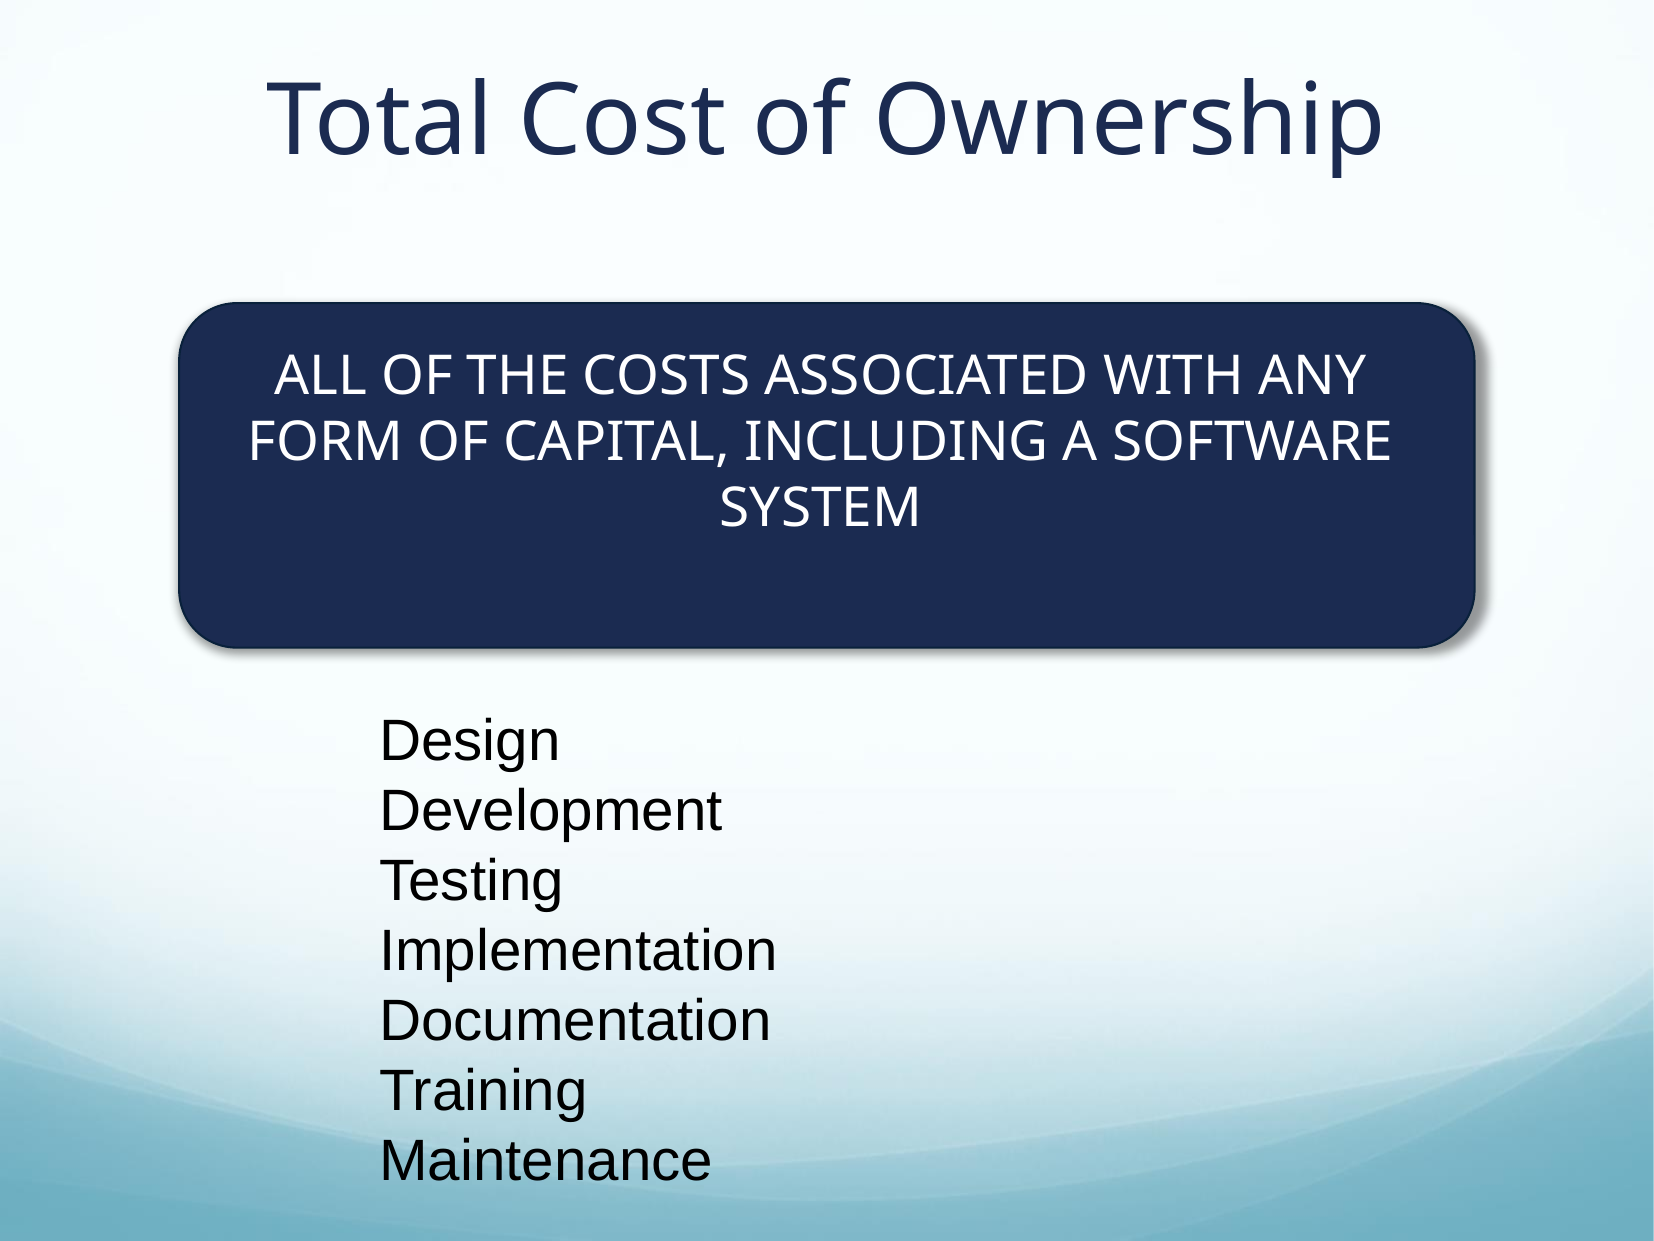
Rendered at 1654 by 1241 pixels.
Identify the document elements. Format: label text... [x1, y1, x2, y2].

picture [0, 0, 1654, 1241]
title Total Cost of Ownership [99, 0, 1554, 183]
list All of the costs associated with any form of capital, including a software system [223, 330, 1420, 621]
text_box Design Development Testing Implementation Documentation Training Maintenance [364, 695, 1452, 1241]
